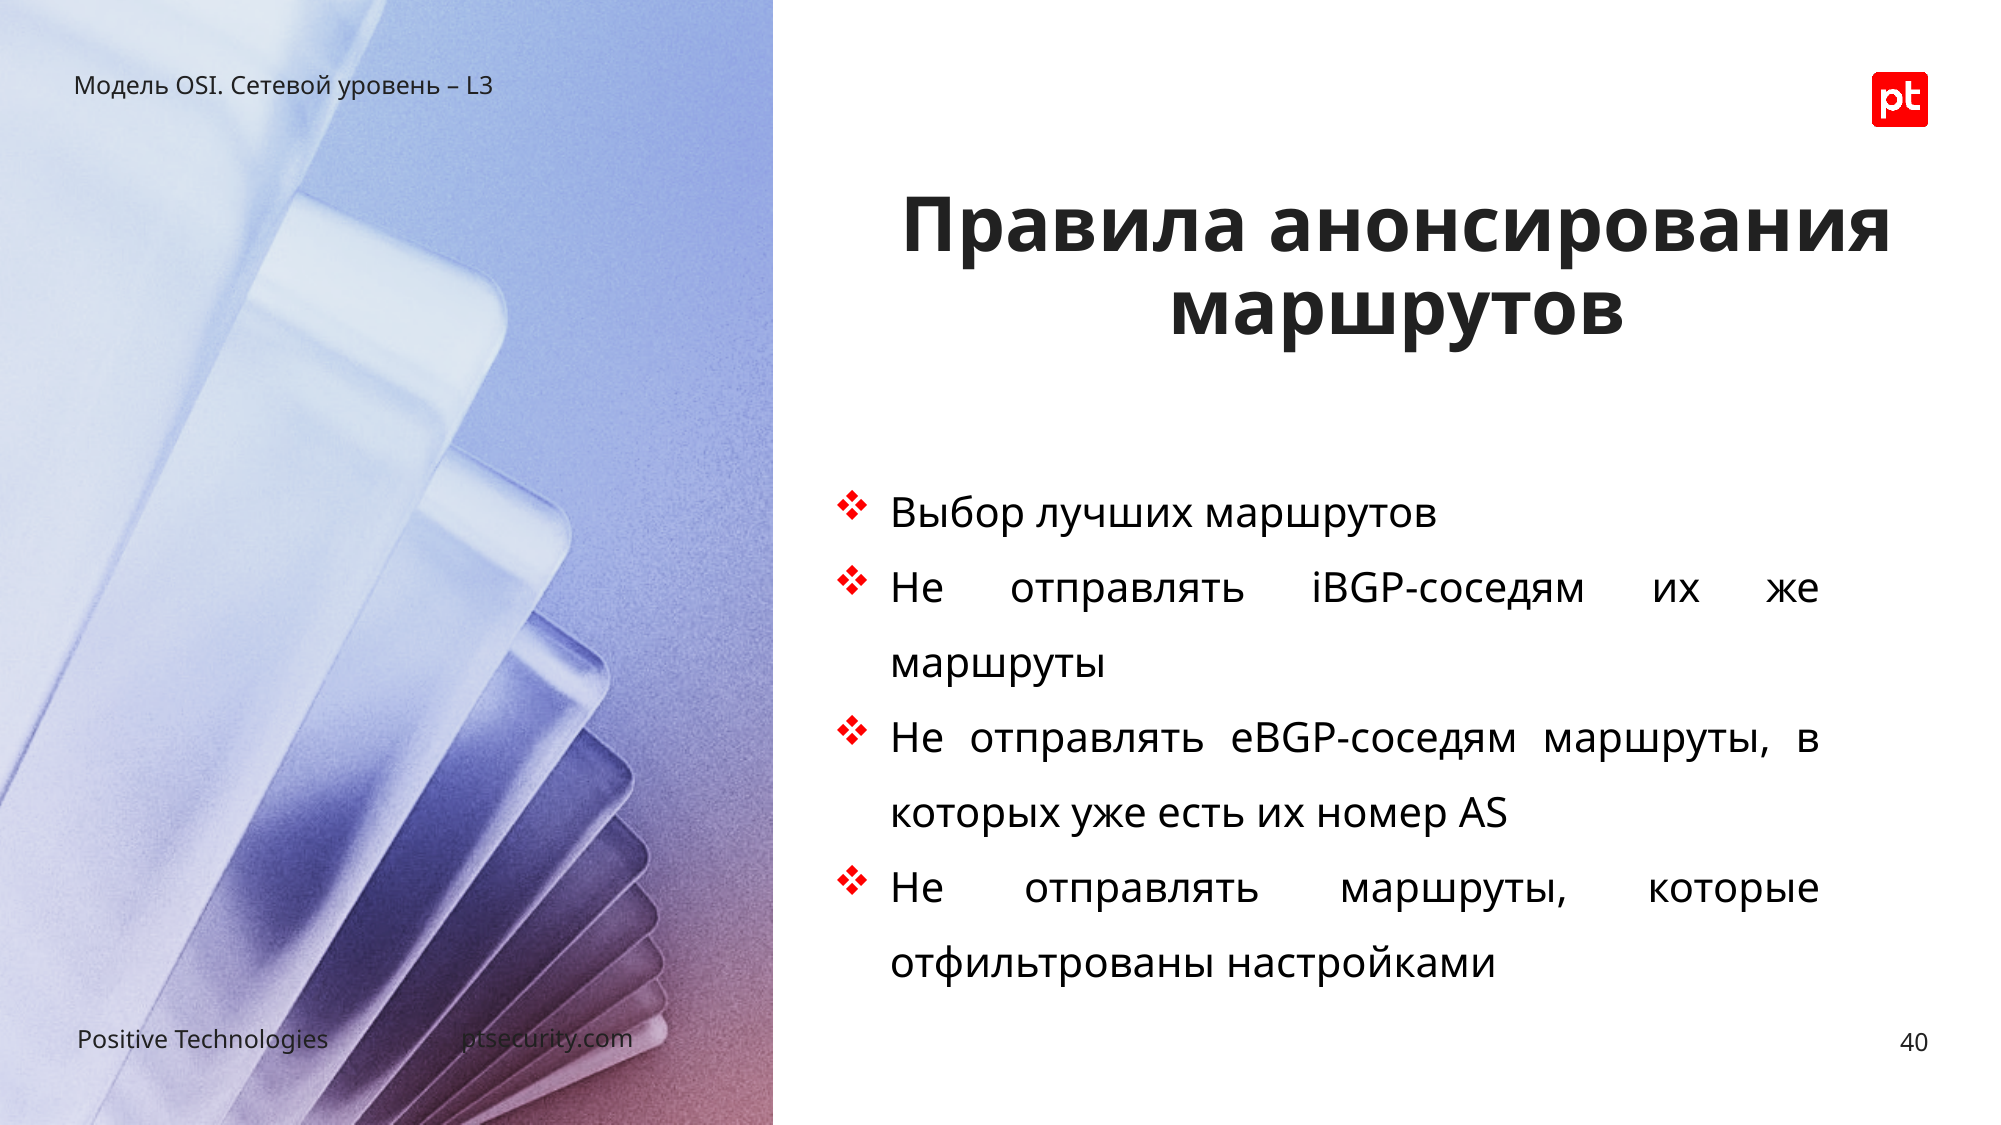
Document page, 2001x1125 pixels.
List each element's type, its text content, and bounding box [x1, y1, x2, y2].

text_box Выбор лучших маршрутов Не отправлять iBGP-соседям их же маршруты Не отправлять eBGP-соседям маршруты, в которых уже есть их номер AS Не отправлять маршруты, которые отфильтрованы настройками [818, 453, 1835, 993]
picture [0, 0, 773, 1125]
list Модель OSI. Сетевой уровень – L3 [58, 54, 1609, 115]
title Правила анонсирования маршрутов [867, 175, 1928, 428]
slide_number 40 [1608, 1013, 1944, 1074]
picture [1872, 72, 1928, 127]
